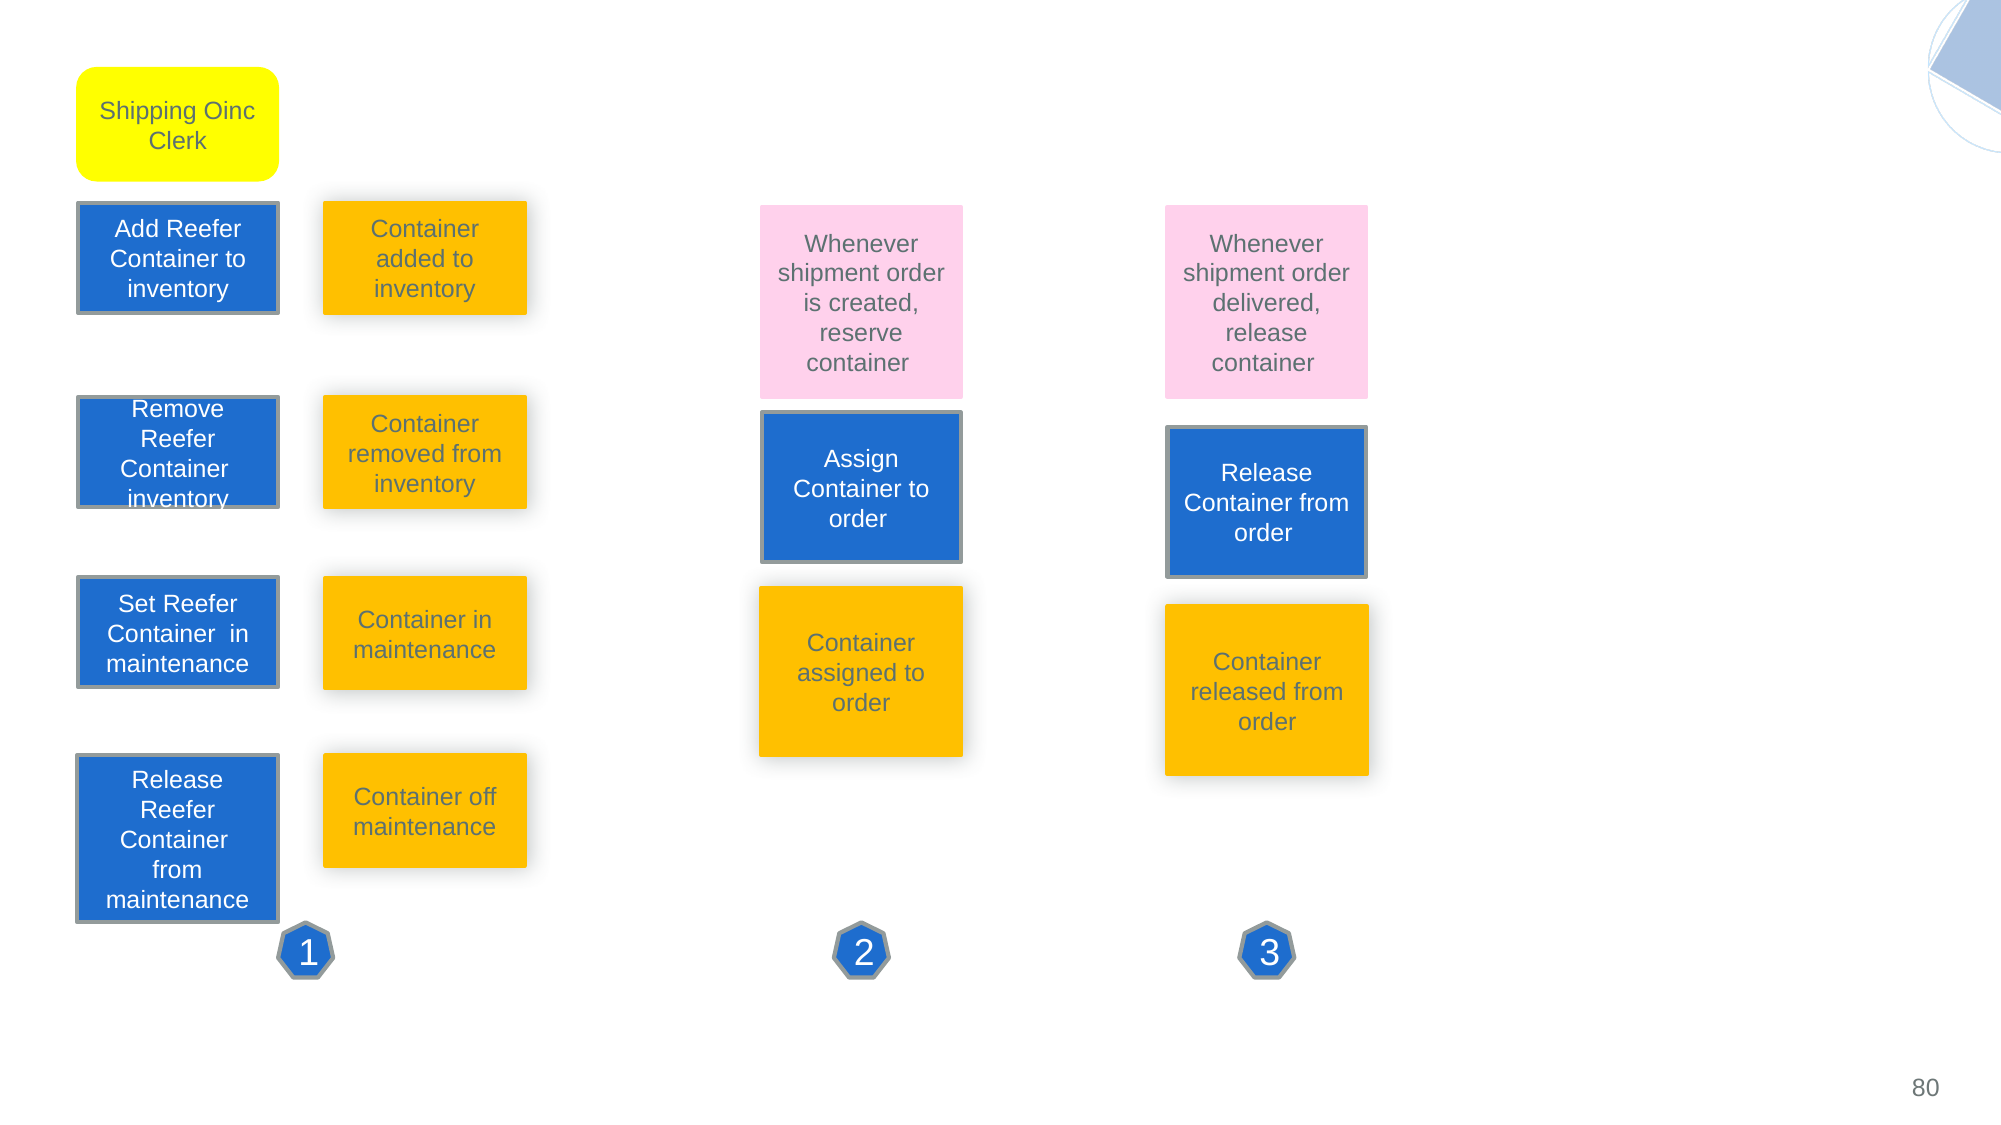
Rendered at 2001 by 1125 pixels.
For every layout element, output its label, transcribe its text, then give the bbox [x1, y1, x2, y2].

text_box Container removed from inventory [323, 395, 527, 509]
text_box Add Reefer Container to inventory [76, 201, 280, 315]
text_box 1 [276, 920, 336, 980]
text_box Whenever shipment order is created, reserve container [760, 205, 963, 399]
text_box UI Web SPA [1924, 0, 2001, 154]
text_box Release Reefer Container from maintenance [75, 753, 280, 924]
text_box Release Container from order [1165, 425, 1368, 579]
text_box Shipping Oinc Clerk [76, 66, 280, 182]
slide_number 80 [1867, 1056, 1955, 1117]
text_box Assign Container to order [760, 410, 963, 564]
text_box Container added to inventory [323, 201, 527, 315]
text_box Container in maintenance [323, 576, 527, 690]
text_box Whenever shipment order delivered, release container [1165, 205, 1368, 399]
text_box Remove Reefer Container inventory [76, 395, 280, 509]
text_box Container off maintenance [323, 753, 527, 868]
text_box 2 [831, 920, 892, 980]
text_box 3 [1237, 920, 1297, 980]
text_box Container released from order [1165, 604, 1369, 776]
text_box Set Reefer Container in maintenance [76, 575, 280, 689]
text_box Container assigned to order [759, 586, 963, 757]
